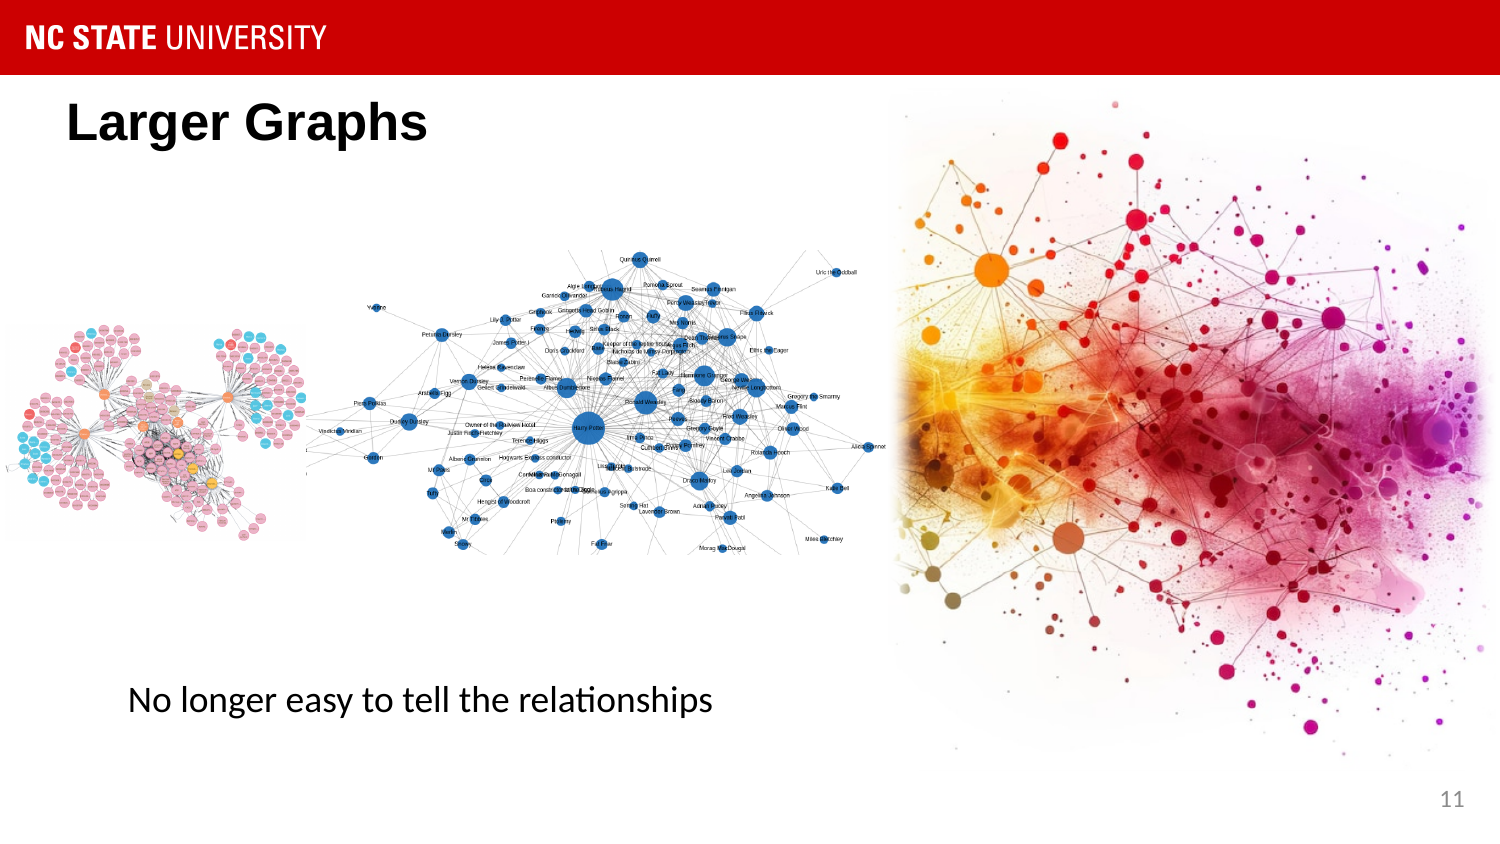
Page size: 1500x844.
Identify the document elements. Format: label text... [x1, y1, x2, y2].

picture [5, 87, 1498, 771]
picture [0, 0, 1500, 75]
text_box No longer easy to tell the relationships [113, 667, 729, 727]
slide_number 11 [1389, 780, 1480, 830]
title Larger Graphs [51, 72, 1480, 167]
